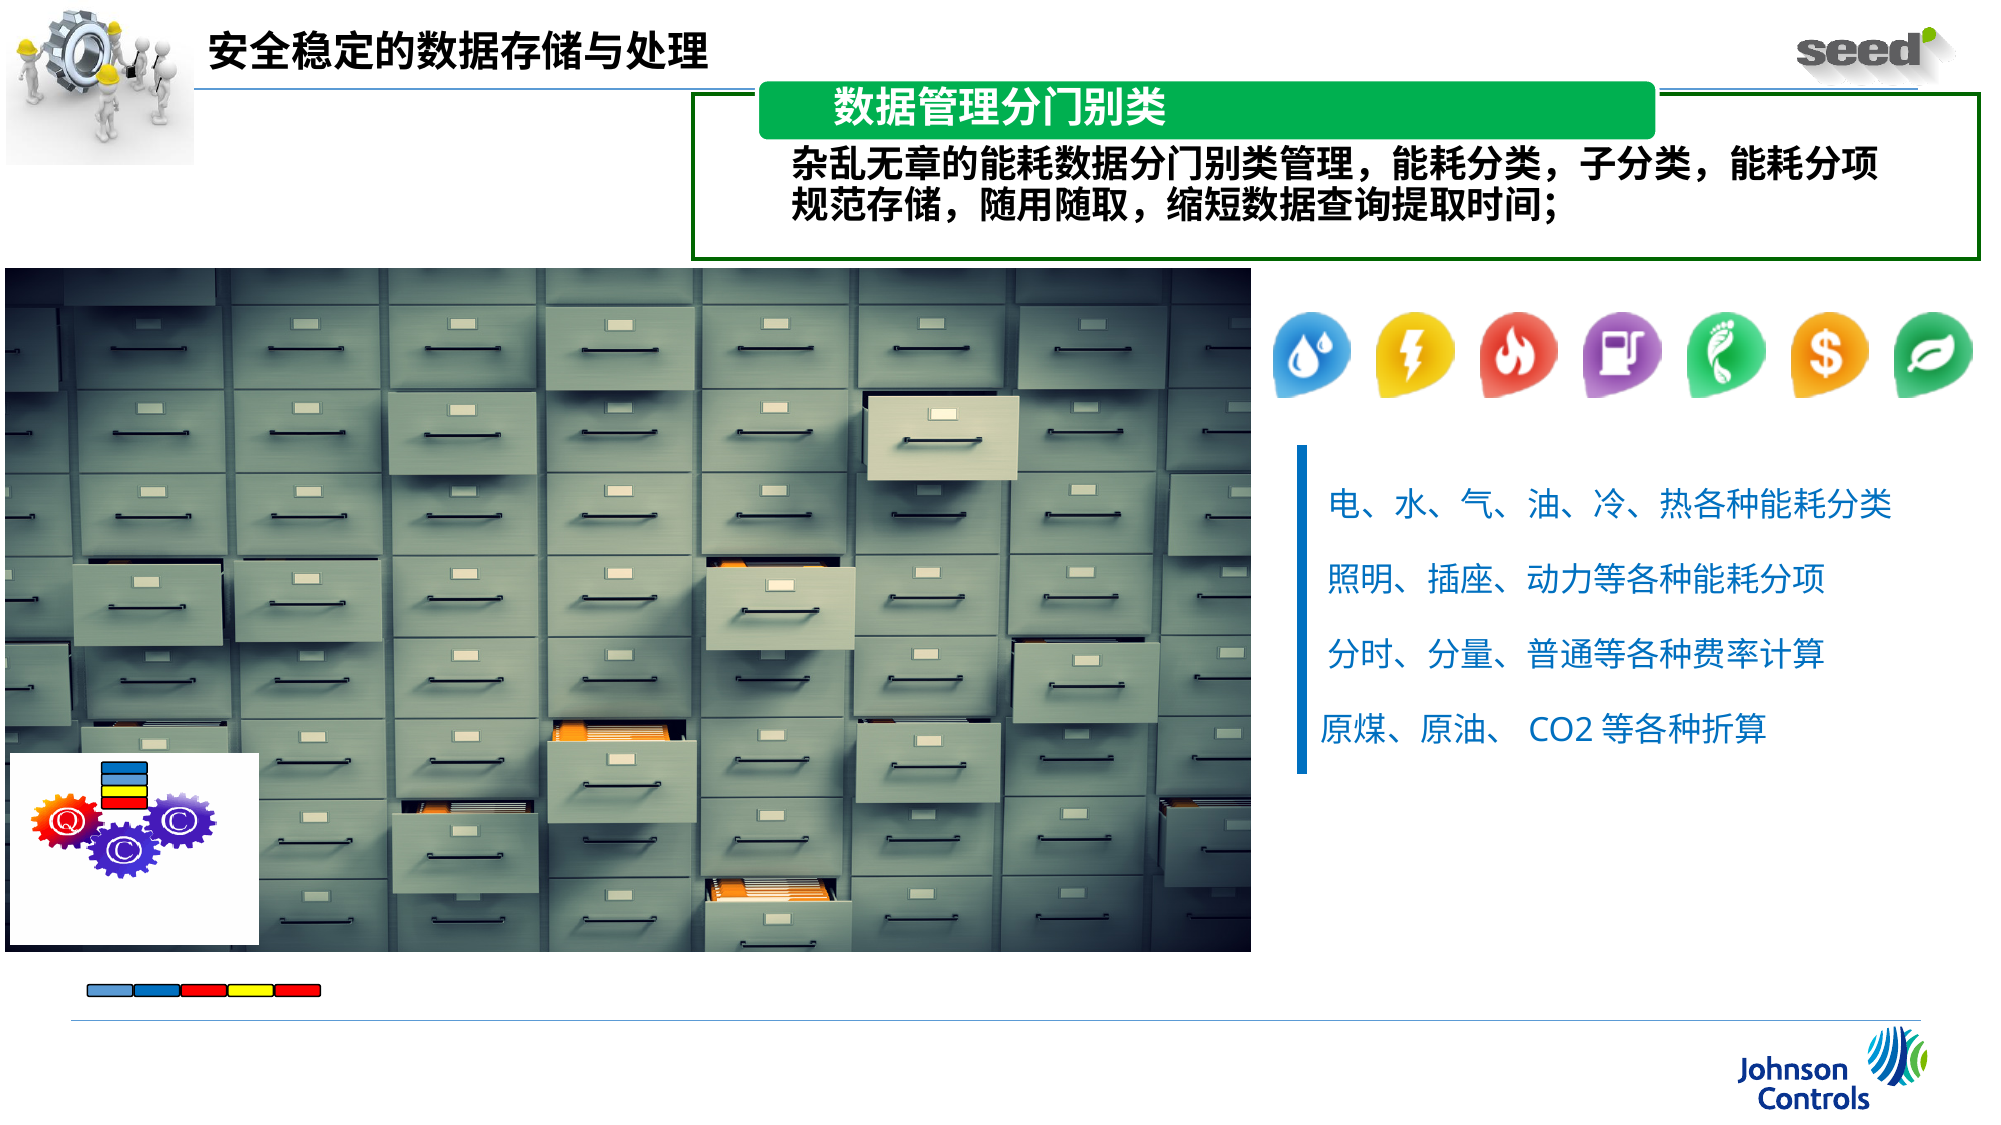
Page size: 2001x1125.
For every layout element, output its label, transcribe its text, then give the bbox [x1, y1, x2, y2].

picture [1894, 312, 1973, 398]
text_box [181, 984, 227, 997]
picture [5, 268, 1251, 952]
picture [1583, 312, 1662, 398]
picture [1376, 312, 1455, 398]
picture [1753, 7, 1980, 79]
text_box 安全稳定的数据存储与处理 [194, 17, 878, 83]
picture [1273, 312, 1351, 398]
text_box [274, 984, 321, 997]
picture [1737, 1026, 1928, 1110]
picture [1480, 312, 1559, 398]
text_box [1303, 625, 1845, 682]
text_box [1303, 700, 1780, 756]
text_box [87, 984, 133, 997]
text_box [1303, 476, 1913, 532]
text_box [227, 984, 274, 997]
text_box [692, 79, 1980, 260]
picture [1790, 312, 1869, 398]
text_box [134, 984, 180, 997]
picture [1687, 312, 1766, 398]
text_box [1303, 550, 1845, 607]
picture [6, 0, 194, 165]
